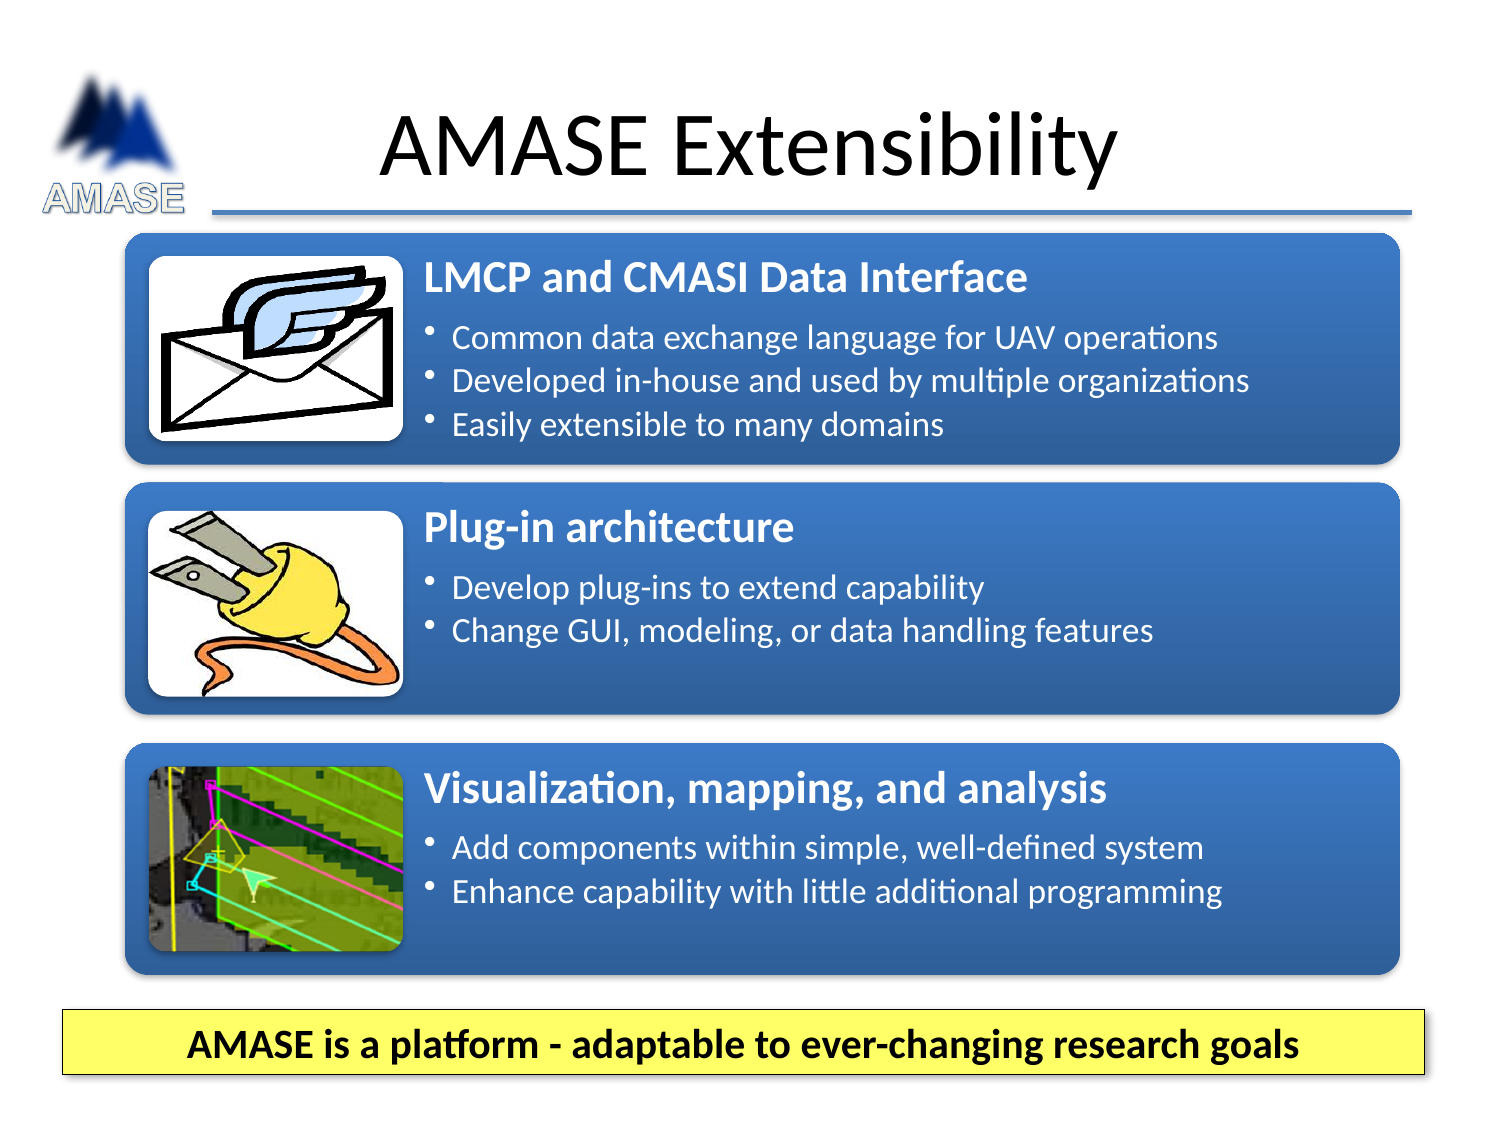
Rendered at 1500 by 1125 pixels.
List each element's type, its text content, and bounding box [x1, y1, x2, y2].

text_box AMASE is a platform - adaptable to ever-changing research goals [62, 1009, 1425, 1075]
picture [16, 159, 75, 225]
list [124, 232, 1401, 976]
title AMASE Extensibility [75, 45, 1425, 233]
